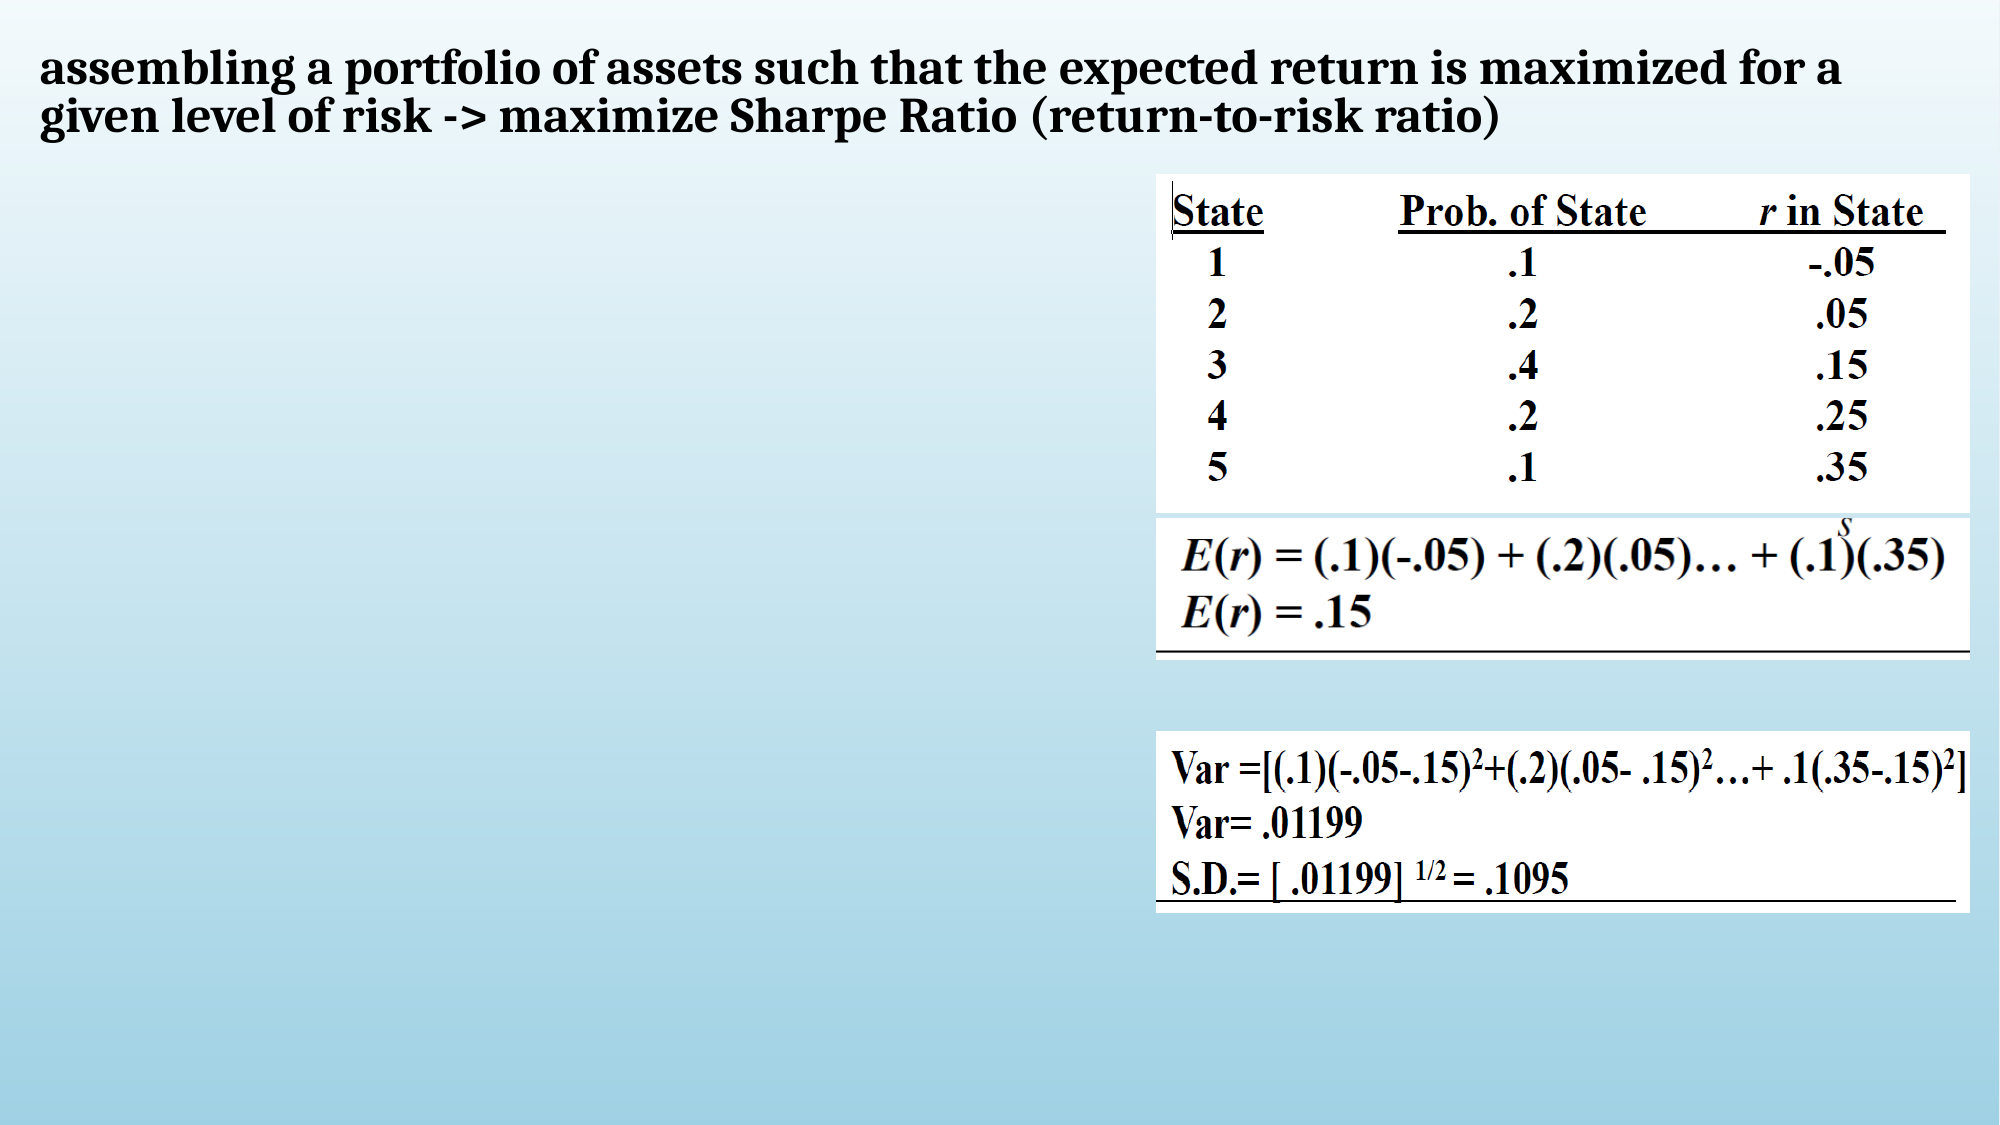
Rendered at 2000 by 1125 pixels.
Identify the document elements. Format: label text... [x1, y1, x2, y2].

picture [1156, 174, 1970, 513]
picture [1156, 518, 1970, 660]
text_box assembling a portfolio of assets such that the expected return is maximized for a given level of risk -> maximize Sharpe Ratio (return-to-risk ratio) [24, 50, 1975, 150]
picture [1156, 731, 1970, 913]
